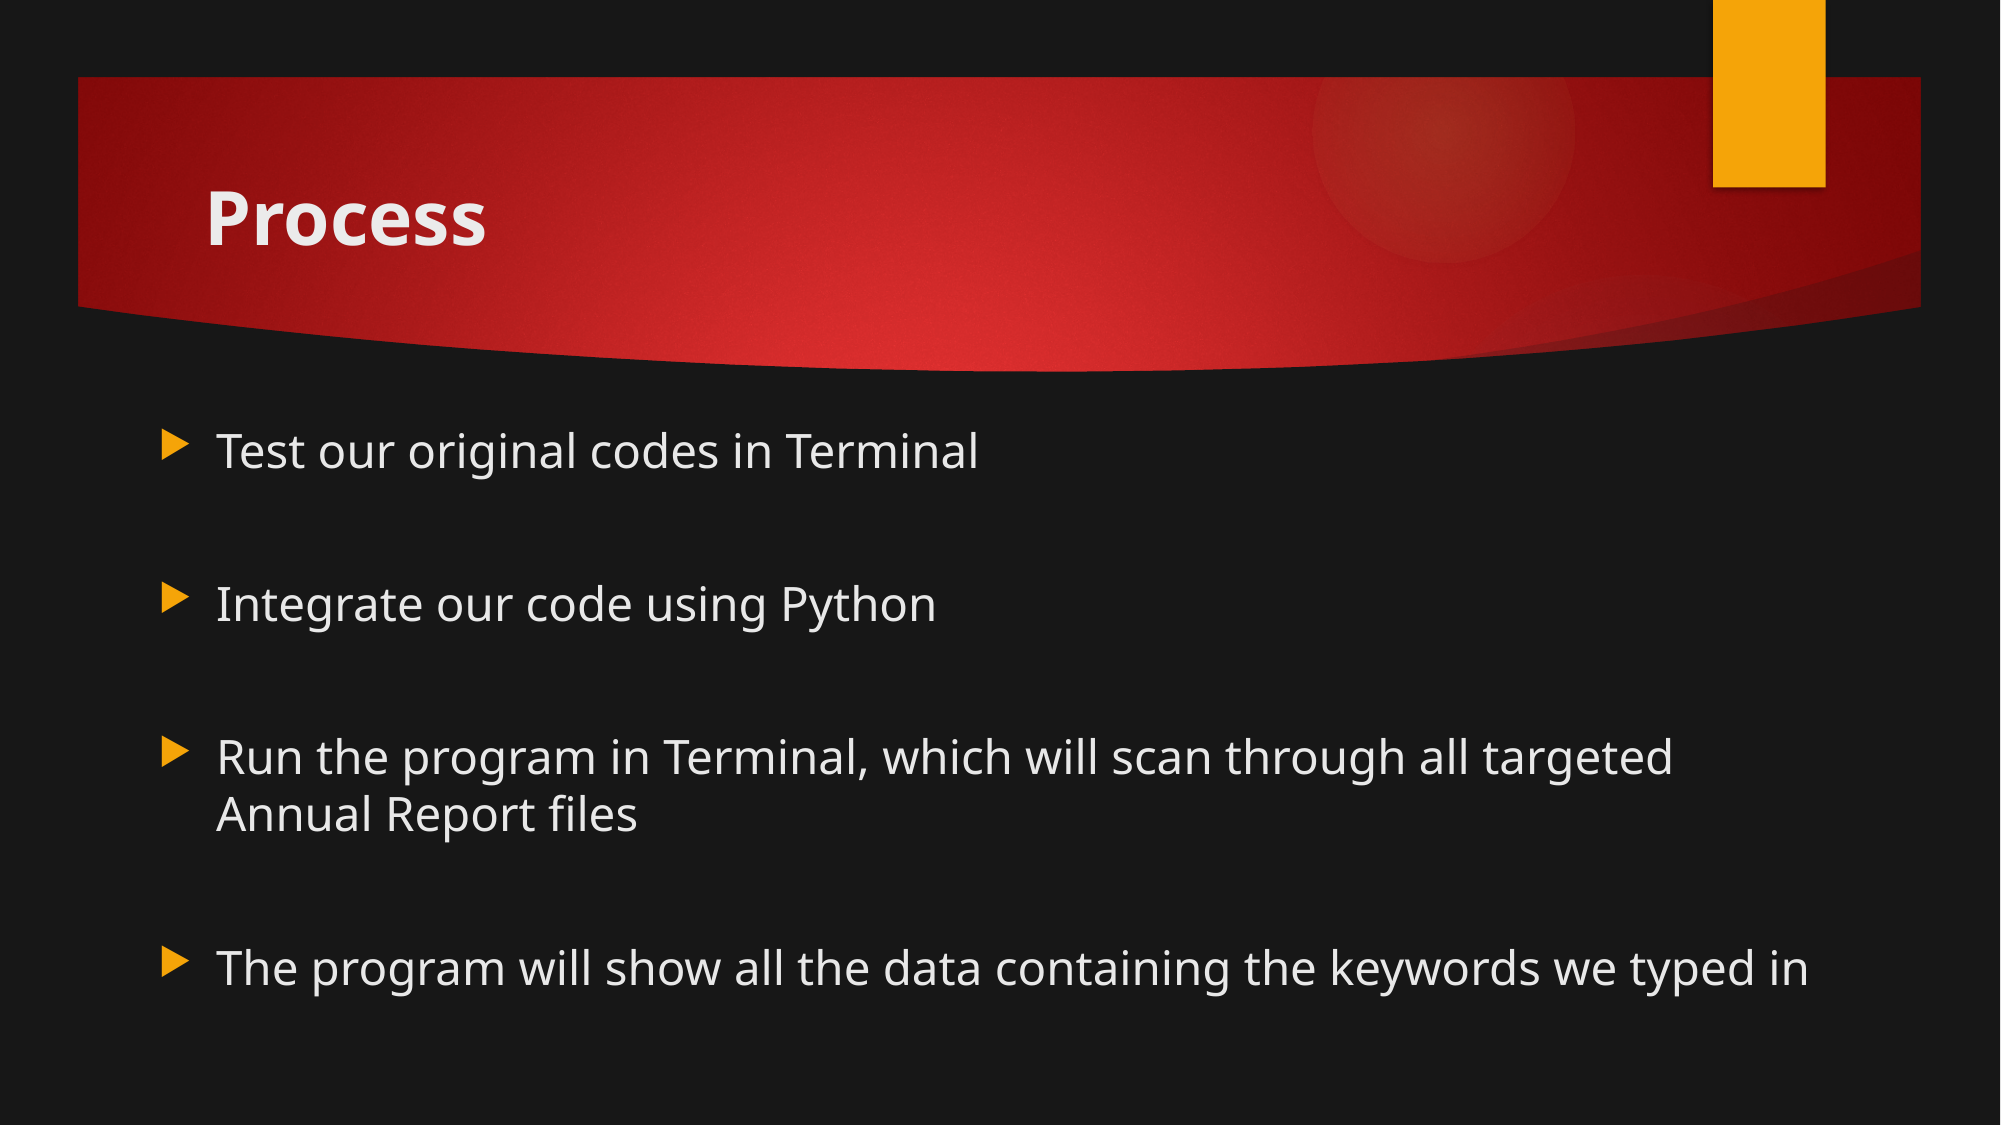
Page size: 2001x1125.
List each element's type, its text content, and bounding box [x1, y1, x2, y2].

list Test our original codes in Terminal Integrate our code using Python Run the program in Terminal, which will scan through all targeted Annual Report files The program will show all the data containing the keywords we typed in [143, 413, 1837, 1025]
title Process [189, 155, 1627, 275]
